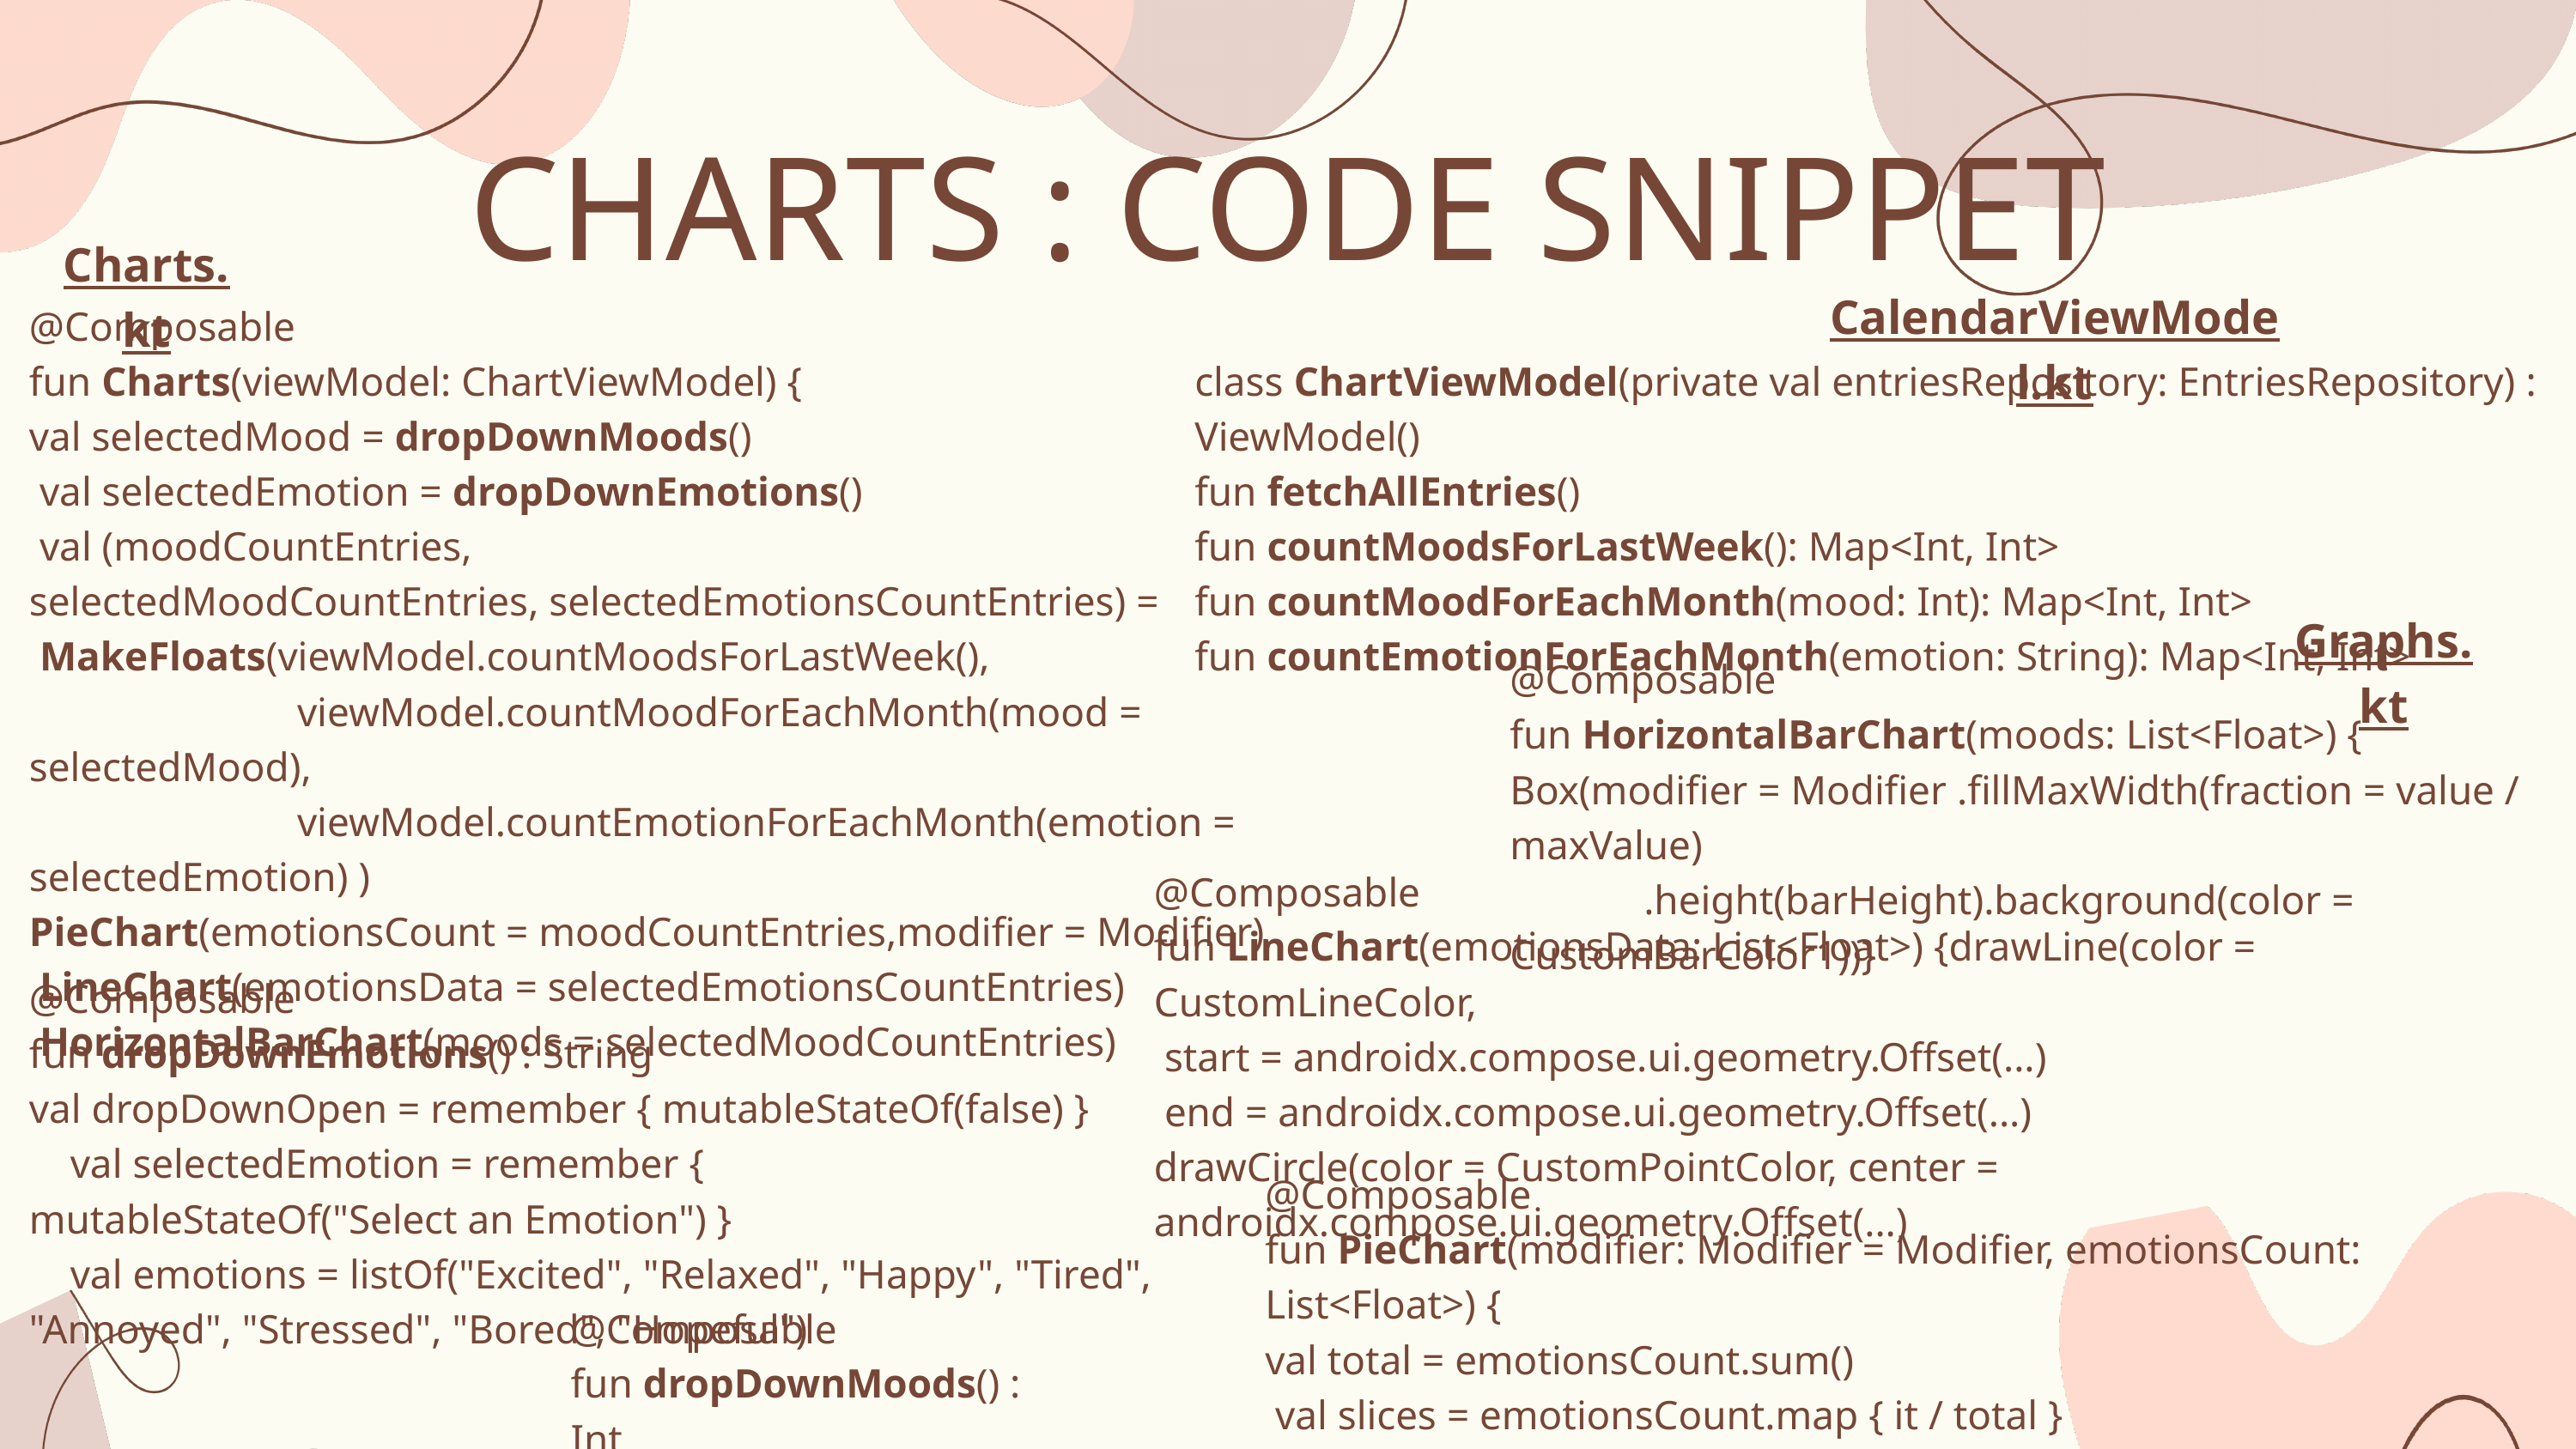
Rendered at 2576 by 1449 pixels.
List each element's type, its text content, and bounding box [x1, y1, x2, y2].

text_box @Composable fun dropDownMoods() : Int [570, 1407, 1024, 1449]
text_box Charts.kt [52, 226, 240, 294]
text_box @Composable fun PieChart(modifier: Modifier = Modifier, emotionsCount: List<Float>) { val total = emotionsCount.sum() val slices = emotionsCount.map { it / total } val angles = slices.map { it * 360f } } [1265, 1161, 2442, 1449]
text_box [2442, 1300, 2576, 1449]
text_box @Composable fun LineChart(emotionsData: List<Float>) {drawLine(color = CustomLineColor, start = androidx.compose.ui.geometry.Offset(...) end = androidx.compose.ui.geometry.Offset(...) drawCircle(color = CustomPointColor, center = androidx.compose.ui.geometry.Offset(...) [1154, 858, 2576, 1300]
text_box [0, 1310, 563, 1449]
text_box @Composable fun Charts(viewModel: ChartViewModel) { val selectedMood = dropDownMoods() val selectedEmotion = dropDownEmotions() val (moodCountEntries, selectedMoodCountEntries, selectedEmotionsCountEntries) = MakeFloats(viewModel.countMoodsForLastWeek(), viewModel.countMoodForEachMonth(mood = selectedMood), viewModel.countEmotionForEachMonth(emotion = selectedEmotion) ) PieChart(emotionsCount = moodCountEntries,modifier = Modifier) LineChart(emotionsData = selectedEmotionsCountEntries) HorizontalBarChart(moods = selectedMoodCountEntries) [29, 294, 1365, 966]
text_box @Composable fun dropDownEmotions() : String val dropDownOpen = remember { mutableStateOf(false) } val selectedEmotion = remember { mutableStateOf("Select an Emotion") } val emotions = listOf("Excited", "Relaxed", "Happy", "Tired", "Annoyed", "Stressed", "Bored", "Hopeful") [28, 966, 1233, 1407]
text_box [784, 0, 1412, 155]
text_box CalendarViewModel.kt [1824, 278, 2285, 349]
text_box class ChartViewModel(private val entriesRepository: EntriesRepository) : ViewModel() fun fetchAllEntries() fun countMoodsForLastWeek(): Map<Int, Int> fun countMoodForEachMonth(mood: Int): Map<Int, Int> fun countEmotionForEachMonth(emotion: String): Map<Int, Int> [1194, 349, 2576, 764]
text_box Graphs.kt [2284, 602, 2483, 646]
text_box [0, 0, 642, 263]
text_box [1846, 0, 2576, 286]
text_box @Composable fun HorizontalBarChart(moods: List<Float>) { Box(modifier = Modifier .fillMaxWidth(fraction = value / maxValue) .height(barHeight).background(color = CustomBarColor1))} [1510, 646, 2576, 858]
text_box CHARTS : CODE SNIPPET [334, 155, 2242, 349]
